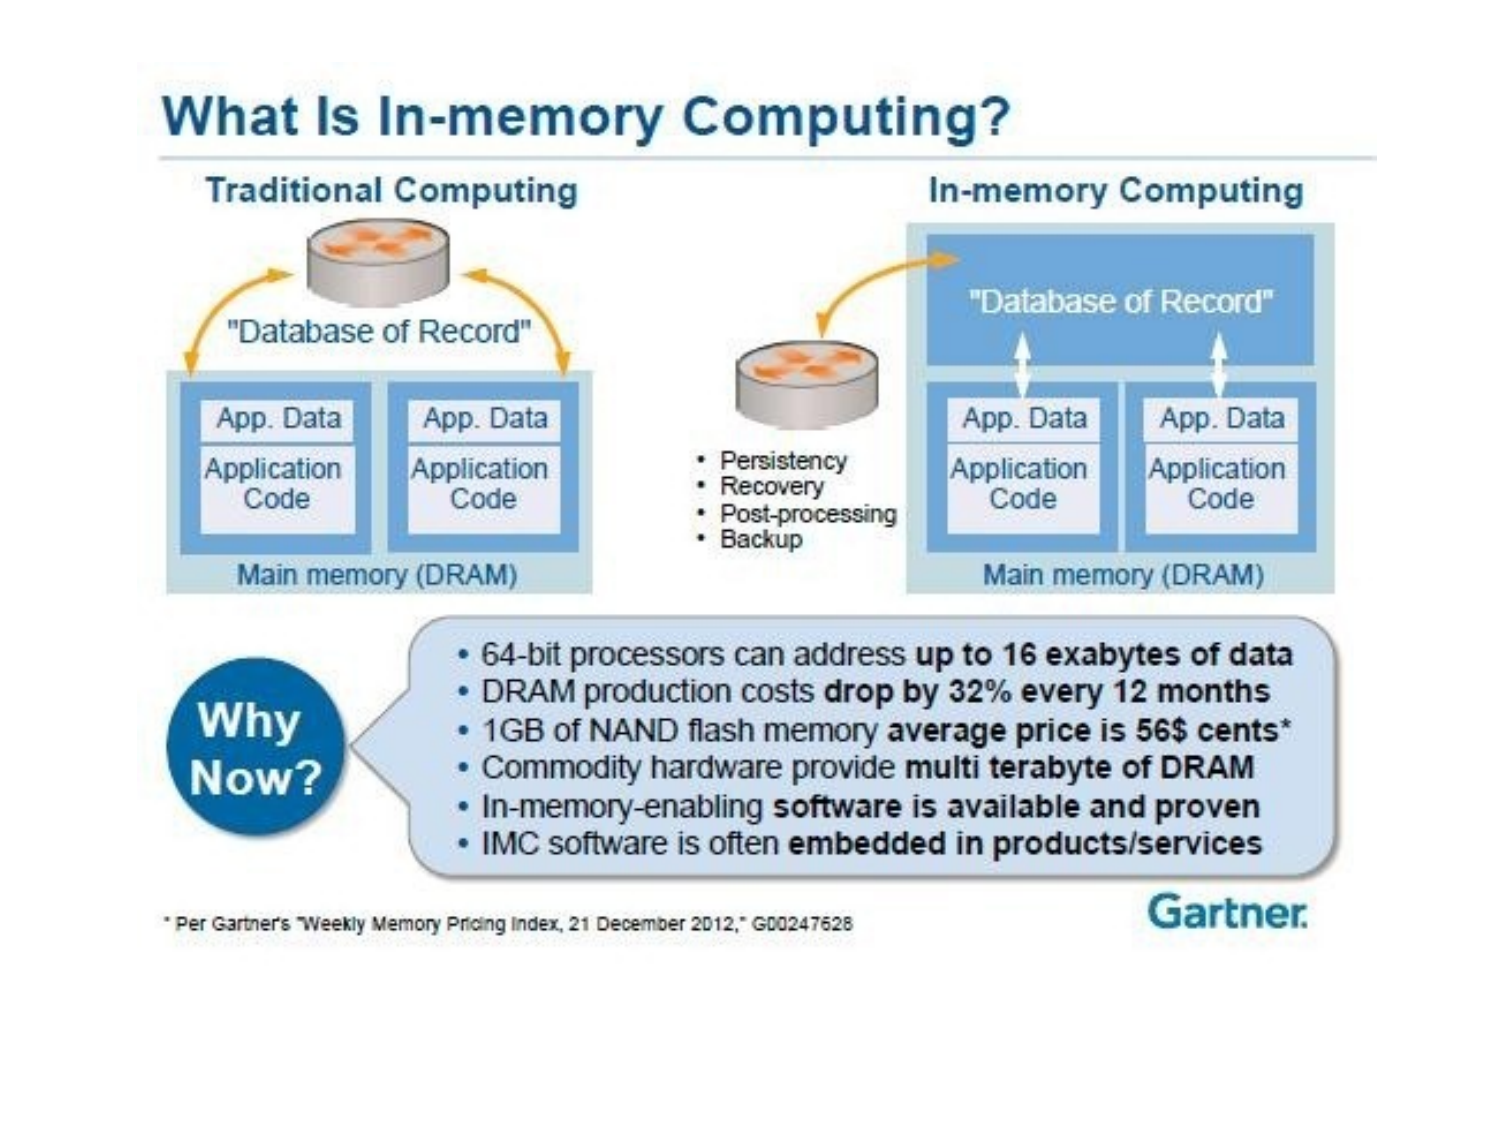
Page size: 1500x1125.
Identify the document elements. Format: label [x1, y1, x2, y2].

picture [137, 62, 1378, 975]
